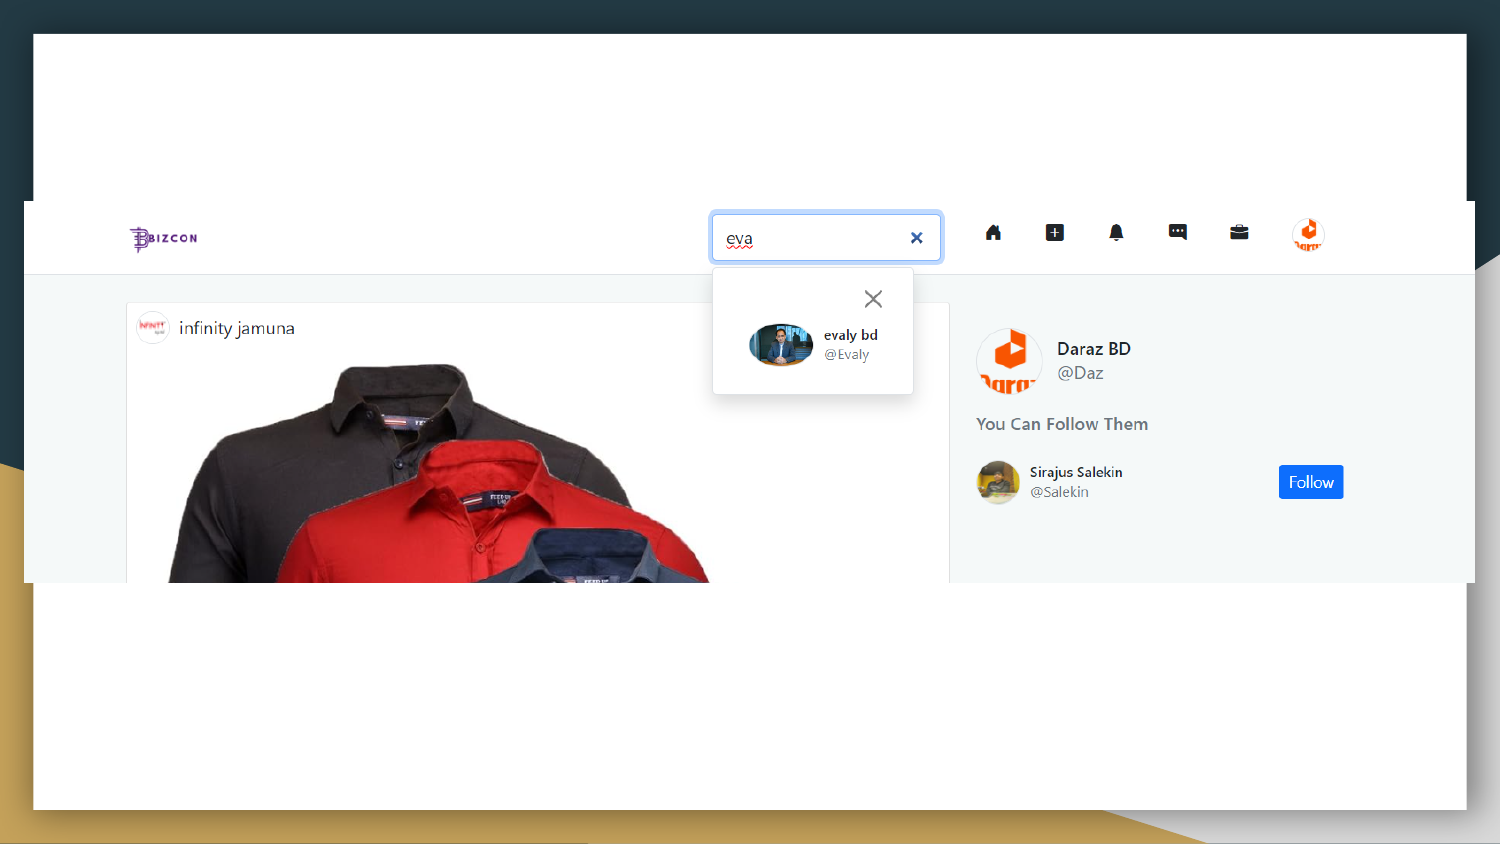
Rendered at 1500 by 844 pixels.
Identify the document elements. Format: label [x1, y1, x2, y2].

picture [24, 201, 1476, 584]
